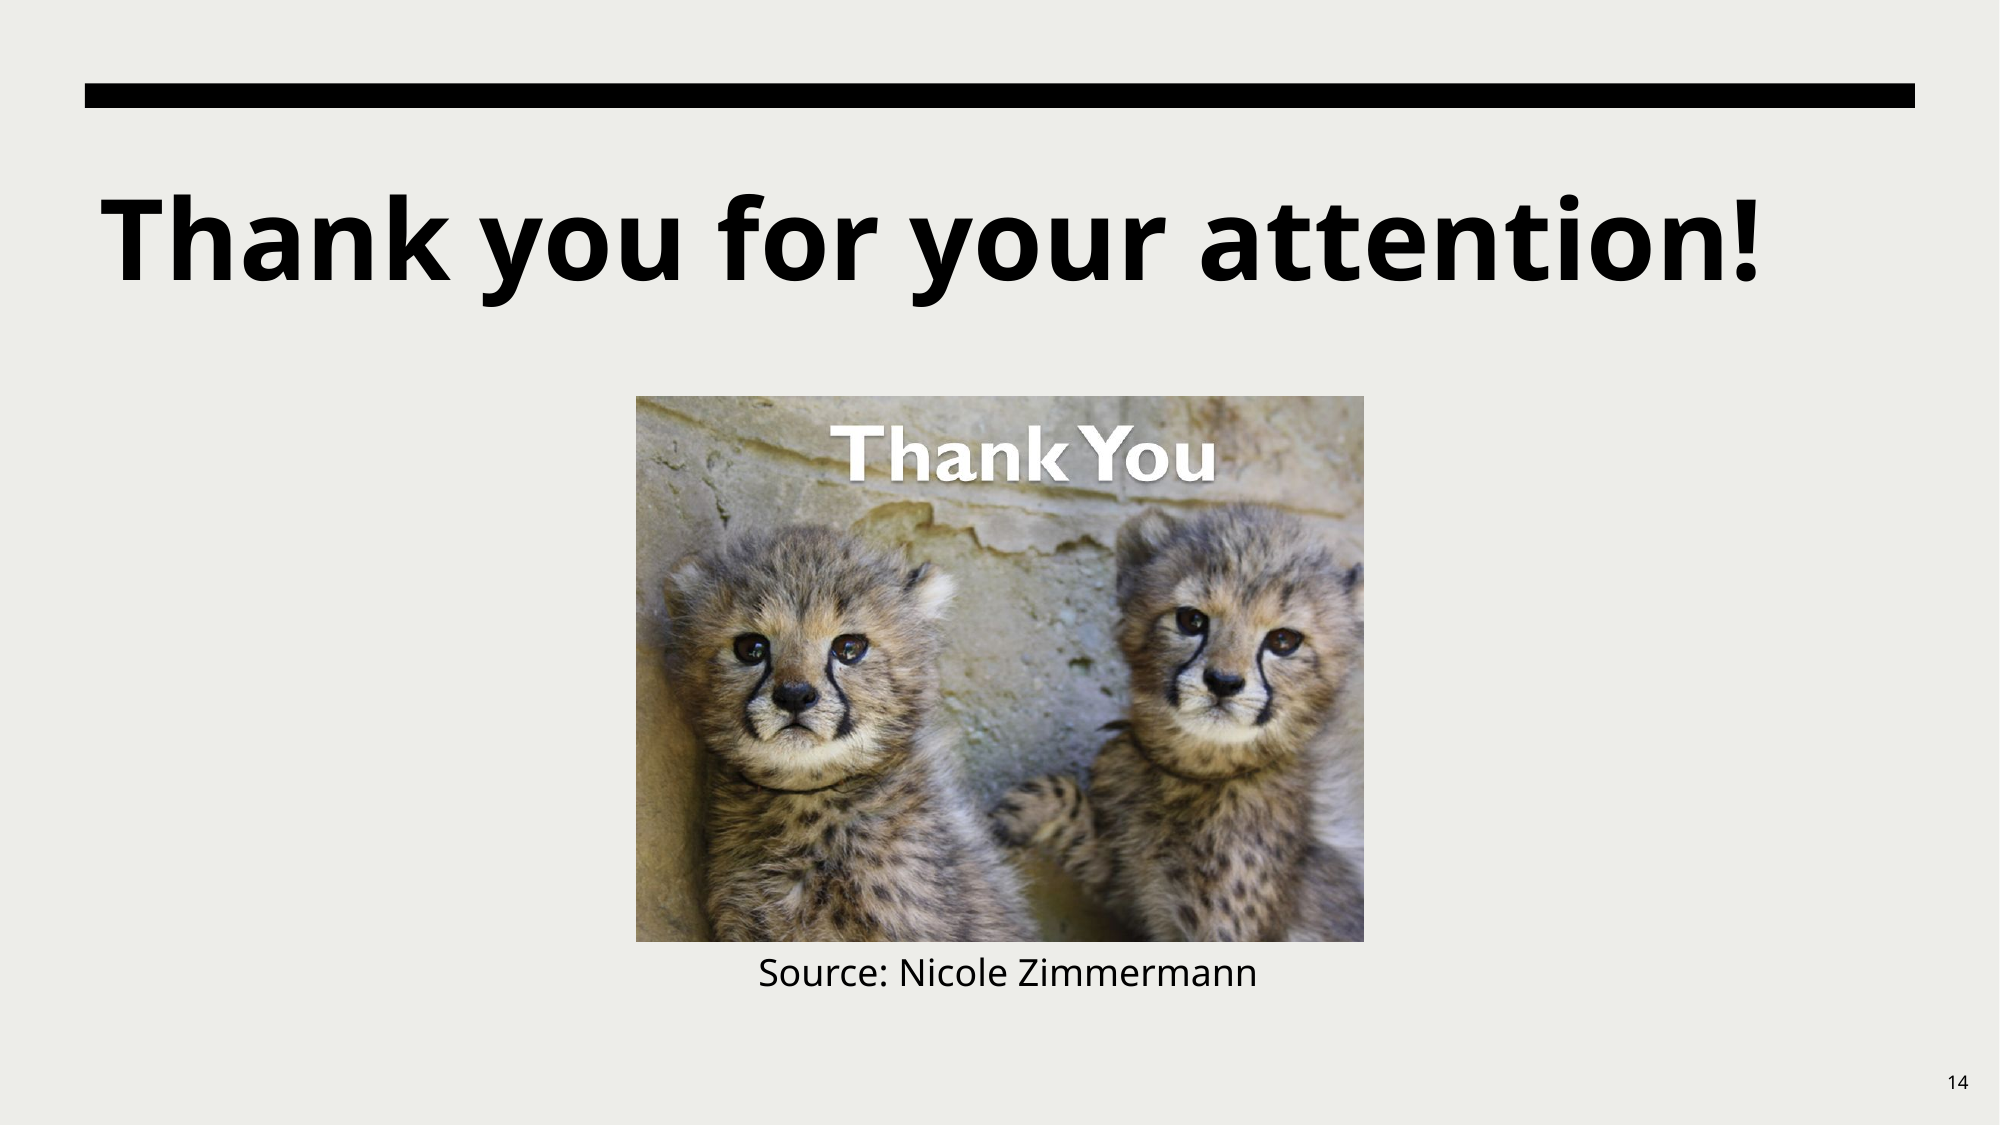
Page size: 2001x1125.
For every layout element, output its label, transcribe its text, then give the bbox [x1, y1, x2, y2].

slide_number 14 [1879, 1053, 1984, 1114]
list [636, 396, 1364, 942]
title Thank you for your attention! [84, 160, 1917, 337]
text_box Source: Nicole Zimmermann [743, 942, 1318, 1002]
